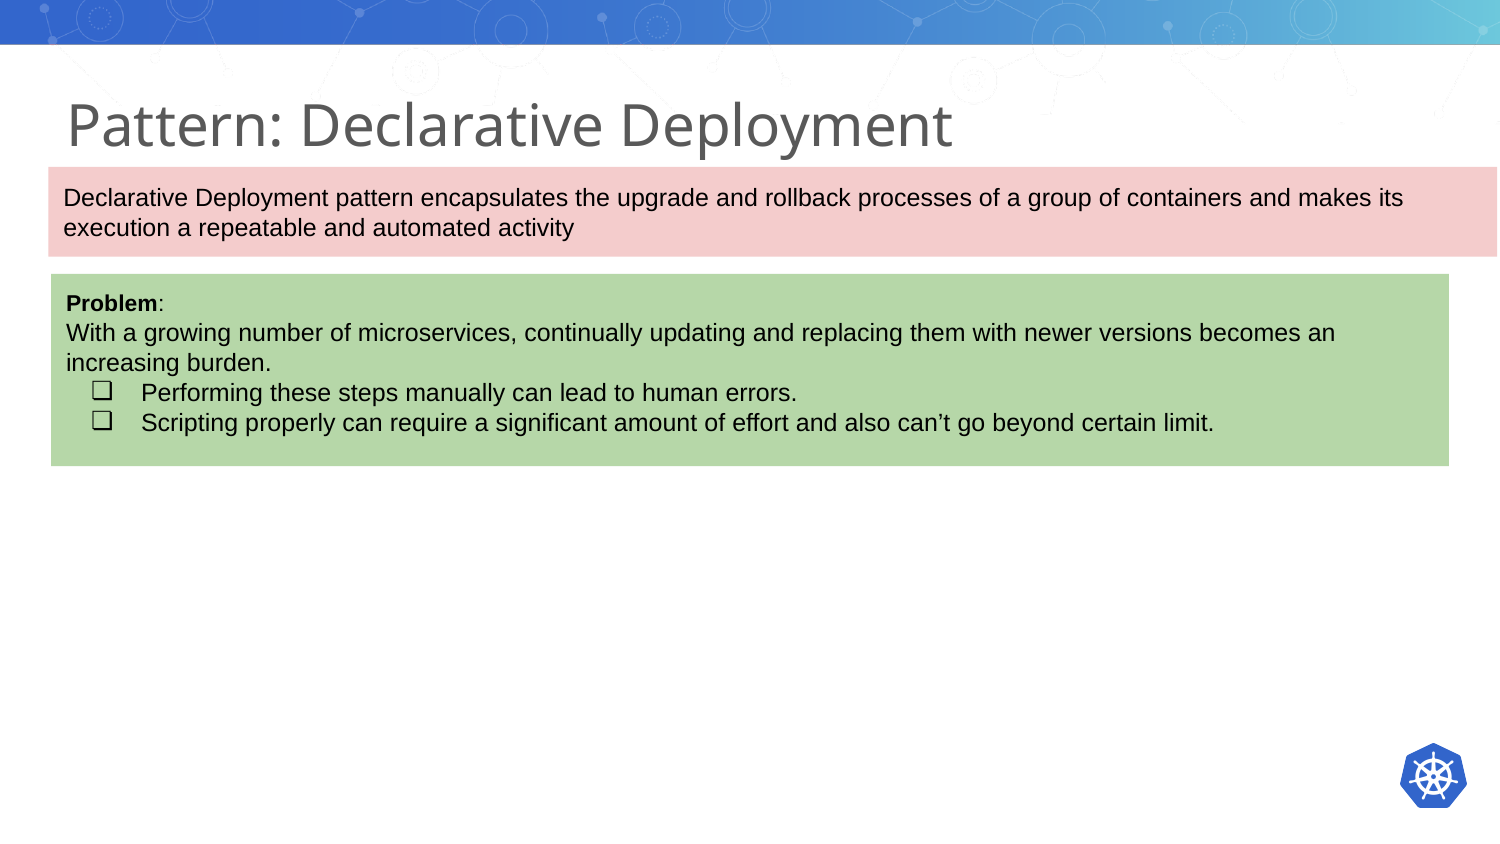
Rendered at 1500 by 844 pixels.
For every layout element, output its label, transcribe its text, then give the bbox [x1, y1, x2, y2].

picture [0, 0, 1500, 844]
list Problem: With a growing number of microservices, continually updating and replacing them with newer versions becomes an increasing burden. Performing these steps manually can lead to human errors. Scripting properly can require a significant amount of effort and also can’t go beyond certain limit. [51, 273, 1449, 467]
text_box Declarative Deployment pattern encapsulates the upgrade and rollback processes of a group of containers and makes its execution a repeatable and automated activity [48, 166, 1498, 257]
title Pattern: Declarative Deployment [51, 72, 1449, 166]
